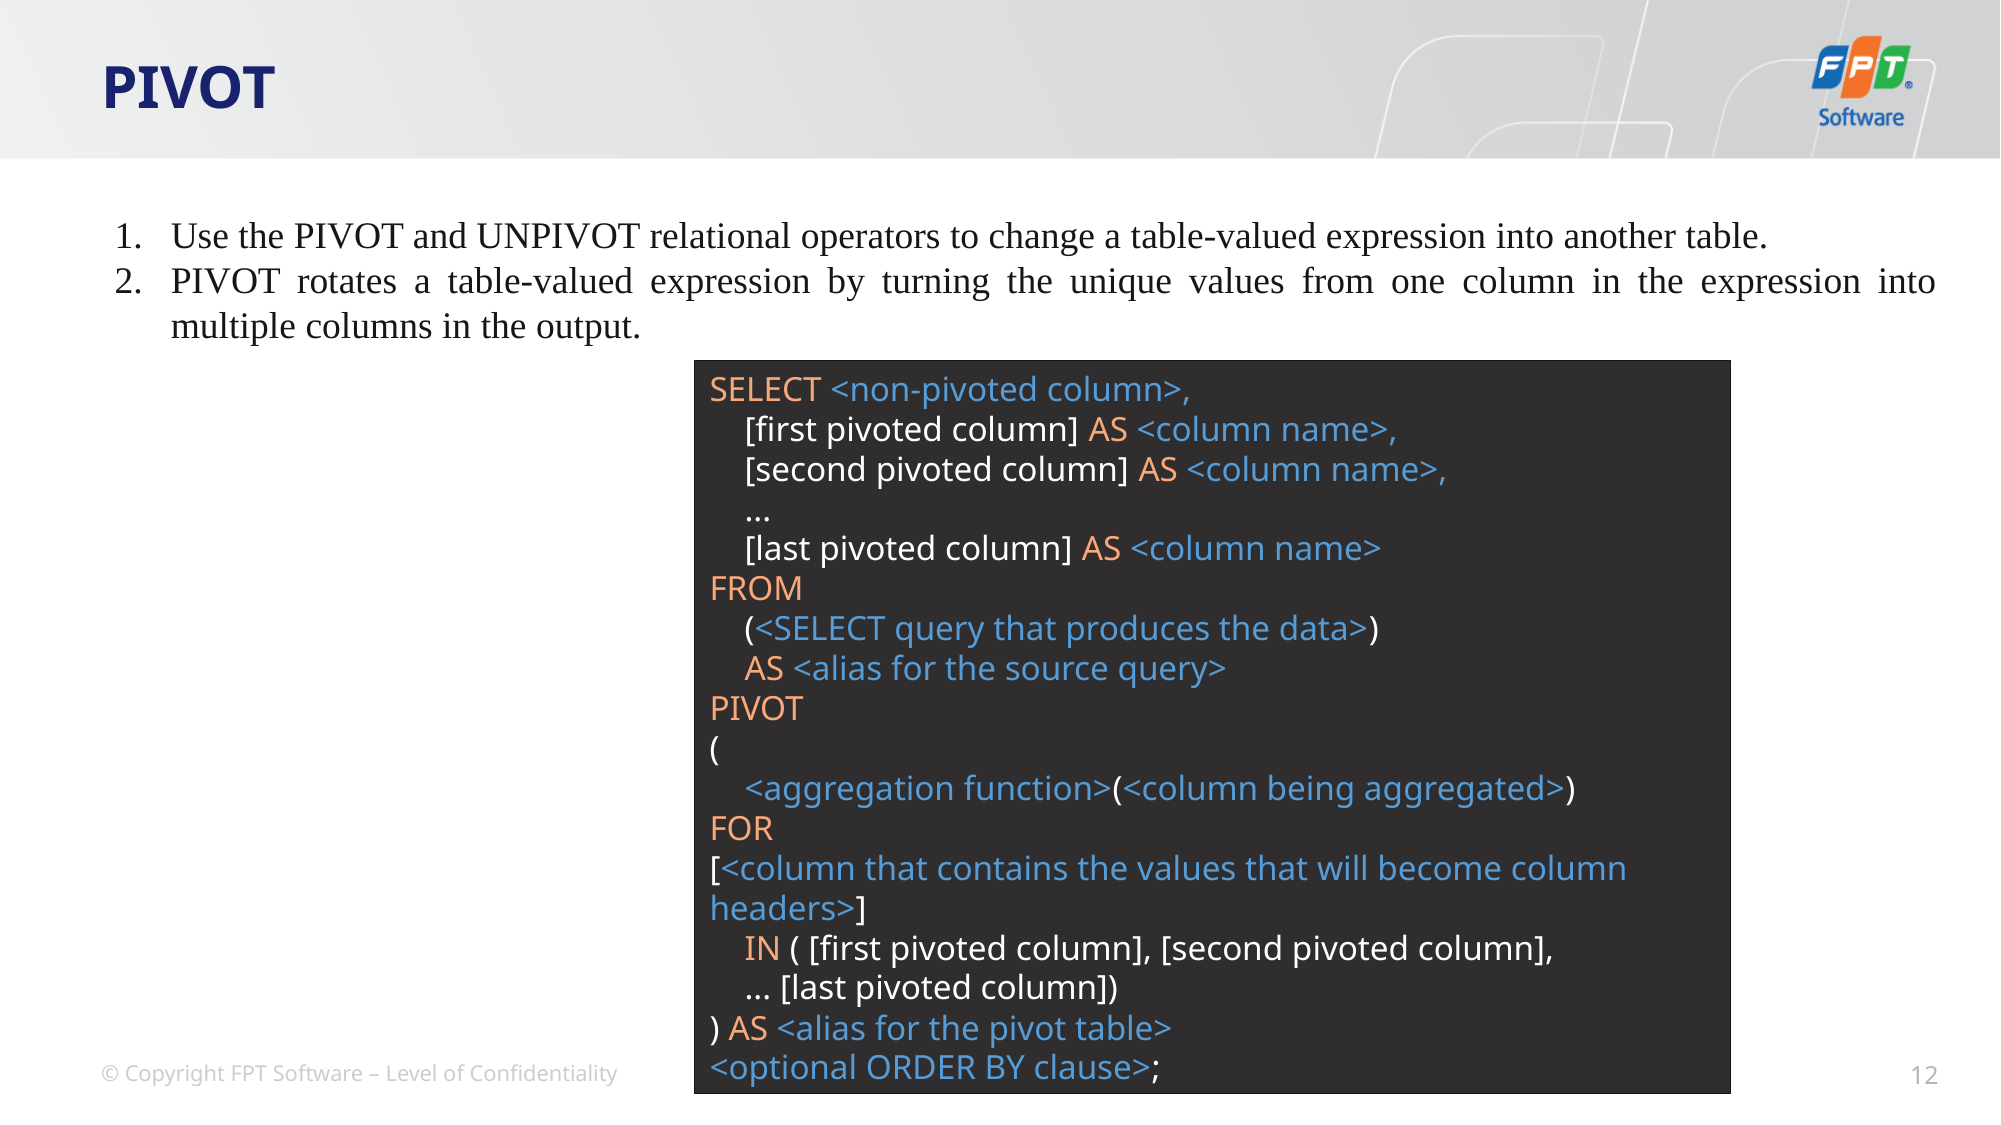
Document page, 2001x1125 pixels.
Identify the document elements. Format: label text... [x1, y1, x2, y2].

text_box SELECT <non-pivoted column>, [first pivoted column] AS <column name>, [second pivoted column] AS <column name>, ... [last pivoted column] AS <column name> FROM (<SELECT query that produces the data>) AS <alias for the source query> PIVOT ( <aggregation function>(<column being aggregated>) FOR [<column that contains the values that will become column headers>] IN ( [first pivoted column], [second pivoted column], ... [last pivoted column]) ) AS <alias for the pivot table> <optional ORDER BY clause>; [694, 360, 1731, 1094]
slide_number 12 [1855, 1052, 1954, 1094]
title PIVOT [86, 31, 1812, 148]
picture [0, 0, 2000, 159]
text_box Use the PIVOT and UNPIVOT relational operators to change a table-valued expression into another table. PIVOT rotates a table-valued expression by turning the unique values from one column in the expression into multiple columns in the output. [99, 203, 1954, 354]
